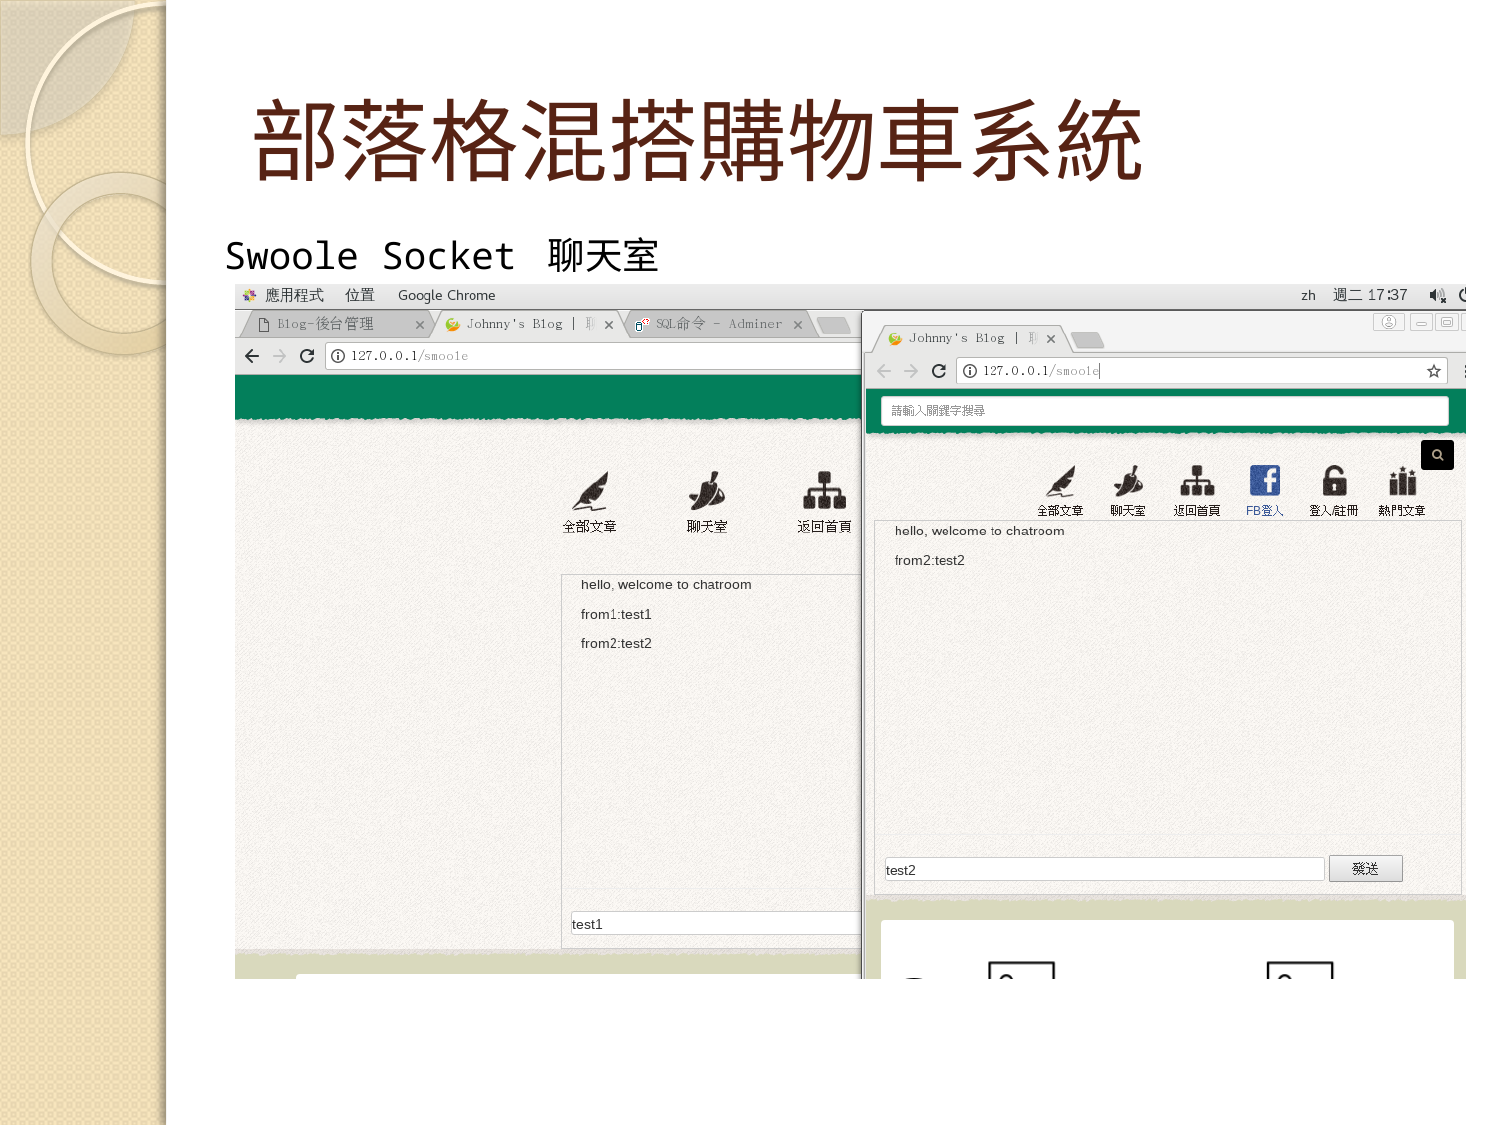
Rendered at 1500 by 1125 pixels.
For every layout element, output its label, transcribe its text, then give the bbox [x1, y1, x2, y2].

text_box Swoole Socket 聊天室 [208, 224, 675, 284]
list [235, 283, 1466, 979]
title 部落格混搭購物車系統 [235, 45, 1466, 233]
